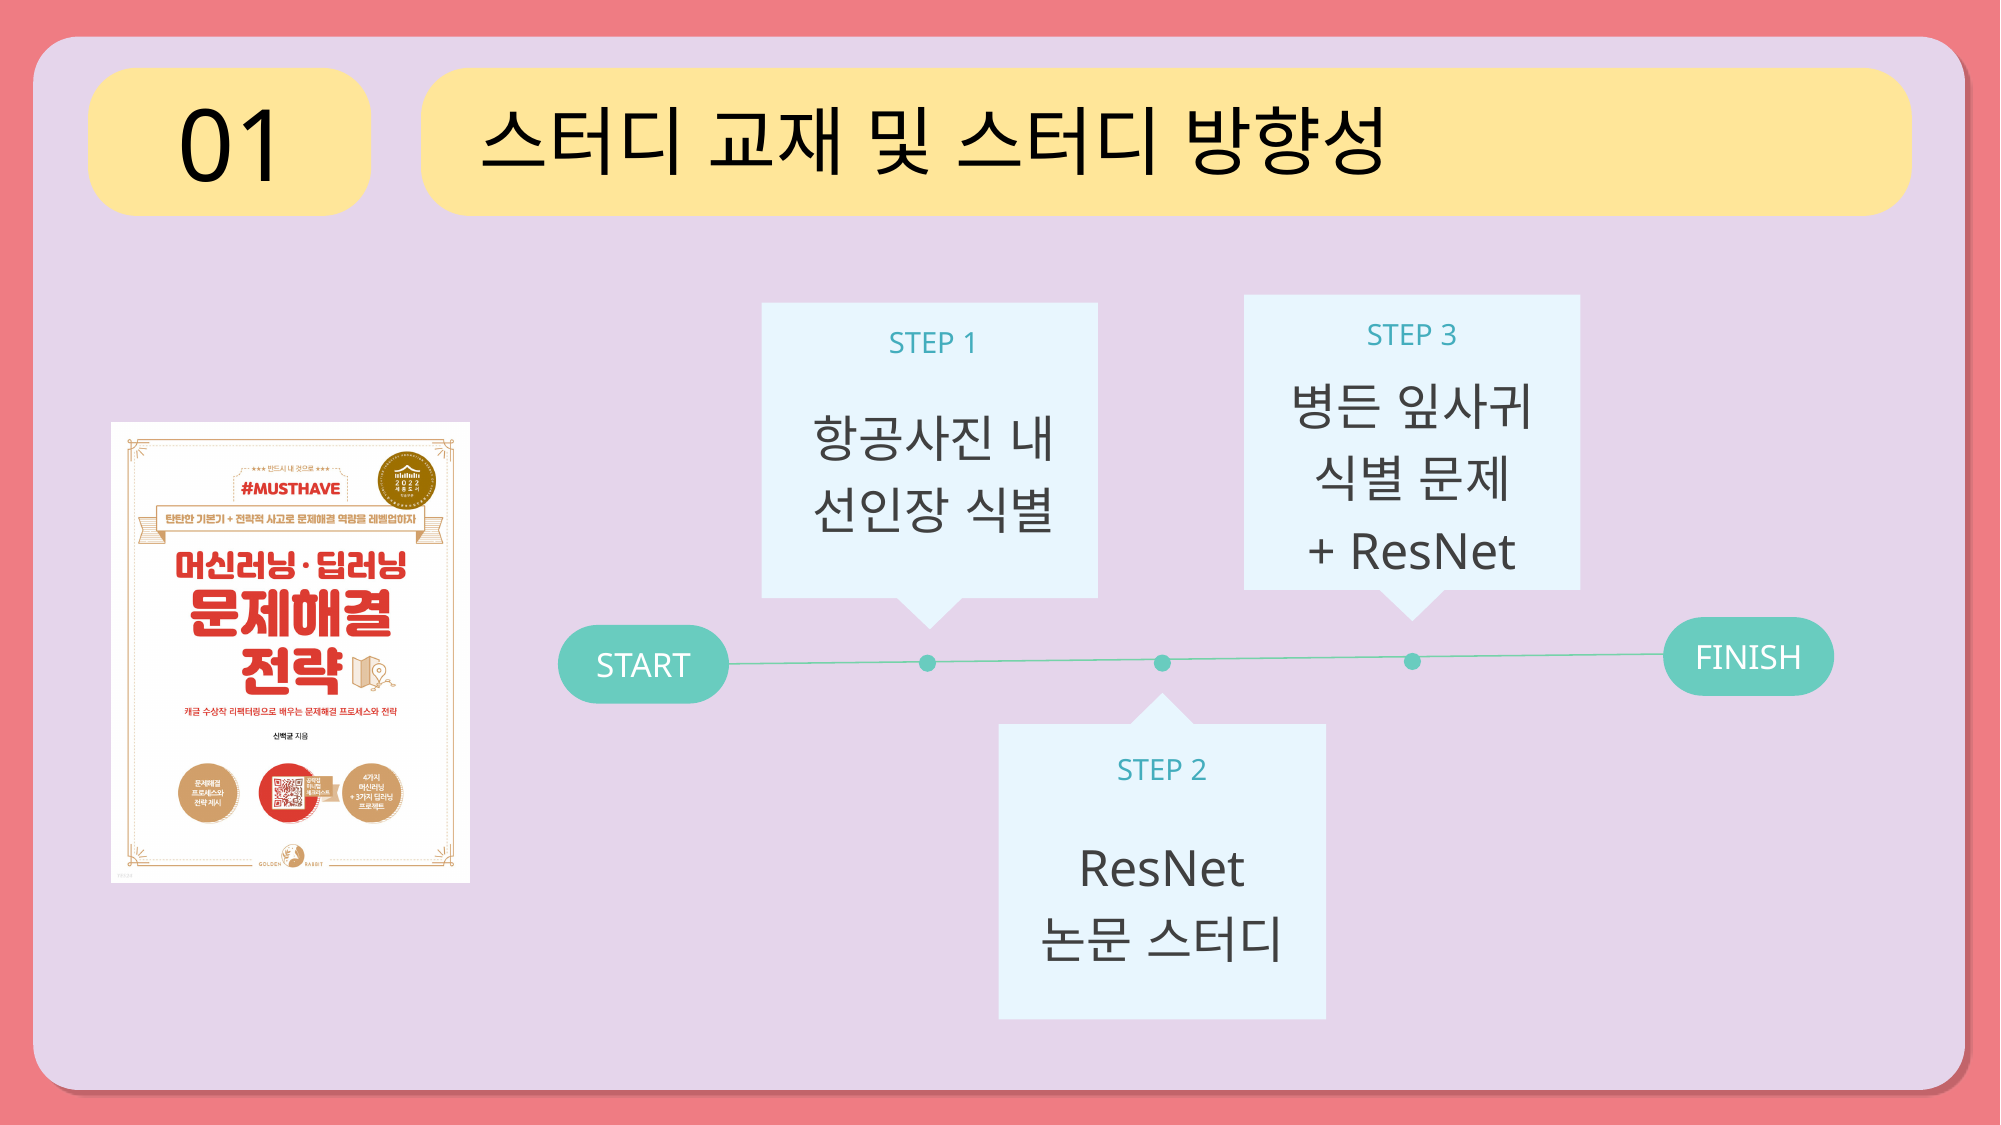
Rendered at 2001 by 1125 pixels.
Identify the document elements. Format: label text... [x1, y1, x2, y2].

text_box 스터디 교재 및 스터디 방향성 [464, 97, 1928, 192]
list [111, 422, 470, 883]
text_box [918, 654, 937, 672]
text_box 항공사진 내 선인장 식별 [770, 395, 1098, 540]
text_box FINISH [1663, 617, 1835, 696]
text_box [761, 302, 1098, 630]
text_box 01 [162, 87, 352, 182]
text_box [1403, 652, 1422, 671]
text_box START [557, 624, 729, 704]
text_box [998, 692, 1327, 1020]
text_box [1153, 654, 1172, 672]
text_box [1244, 294, 1581, 622]
text_box STEP 1 [888, 324, 980, 360]
